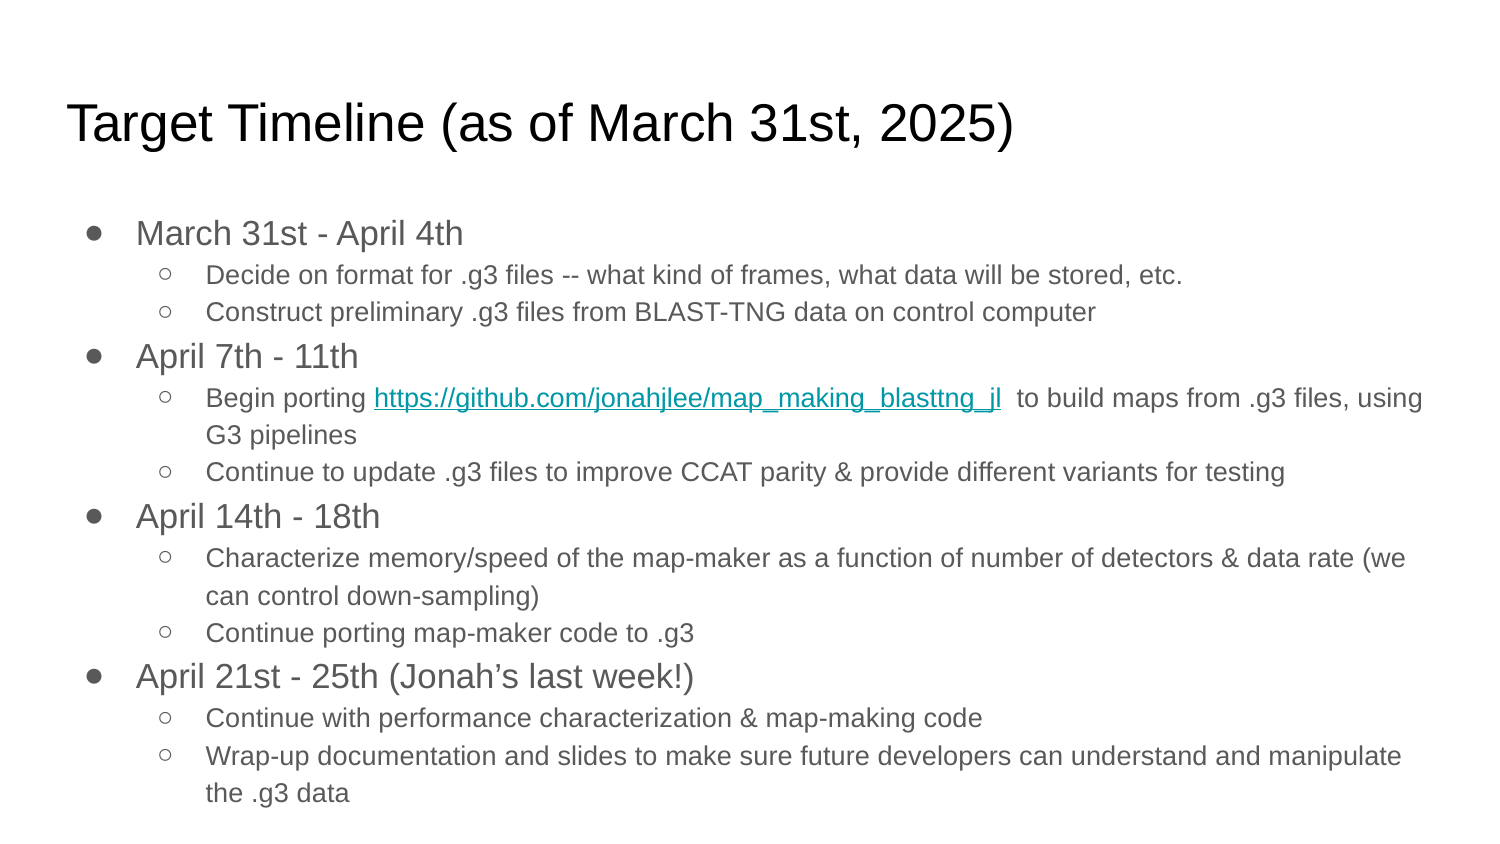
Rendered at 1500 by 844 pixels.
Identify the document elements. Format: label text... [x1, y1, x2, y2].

title Target Timeline (as of March 31st, 2025) [51, 72, 1449, 167]
list March 31st - April 4th Decide on format for .g3 files -- what kind of frames, what data will be stored, etc. Construct preliminary .g3 files from BLAST-TNG data on control computer April 7th - 11th Begin porting https://github.com/jonahjlee/map_making_blasttng_jl to build maps from .g3 files, using G3 pipelines Continue to update .g3 files to improve CCAT parity & provide different variants for testing April 14th - 18th Characterize memory/speed of the map-maker as a function of number of detectors & data rate (we can control down-sampling) Continue porting map-maker code to .g3 April 21st - 25th (Jonah’s last week!) Continue with performance characterization & map-making code Wrap-up documentation and slides to make sure future developers can understand and manipulate the .g3 data [51, 189, 1449, 827]
